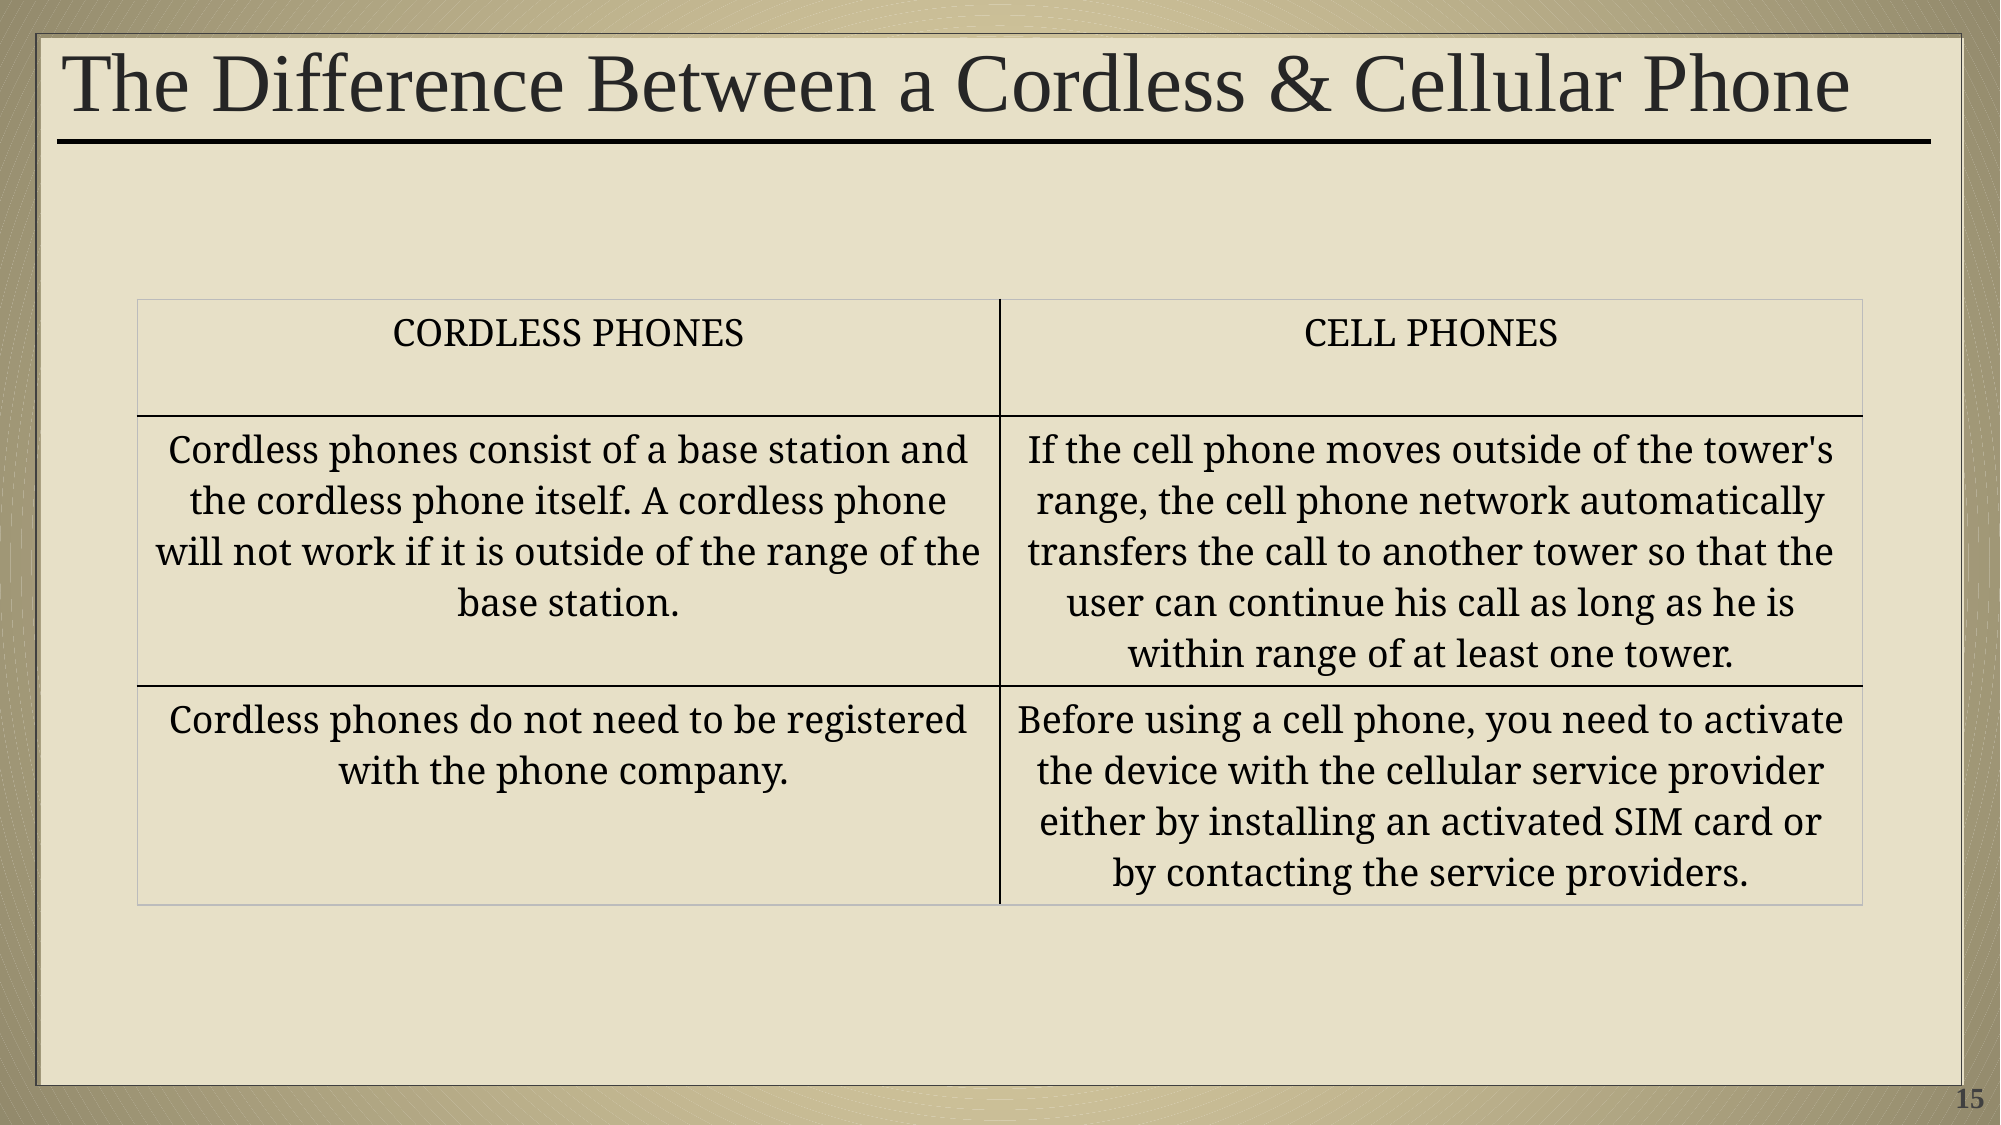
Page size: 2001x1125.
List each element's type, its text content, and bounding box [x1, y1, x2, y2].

table_cell If the cell phone moves outside of the tower's range, the cell phone network automatically transfers the call to another tower so that the user can continue his call as long as he is within range of at least one tower. [1001, 417, 1862, 685]
slide_number 15 [1760, 1079, 2000, 1122]
table_header CORDLESS PHONES [138, 300, 999, 415]
table_cell Cordless phones consist of a base station and the cordless phone itself. A cordless phone will not work if it is outside of the range of the base station. [138, 417, 999, 685]
title The Difference Between a Cordless & Cellular Phone [46, 36, 1921, 133]
table_header CELL PHONES [1001, 300, 1862, 415]
table_cell Cordless phones do not need to be registered with the phone company. [138, 687, 999, 904]
table_cell Before using a cell phone, you need to activate the device with the cellular service provider either by installing an activated SIM card or by contacting the service providers. [1001, 687, 1862, 904]
